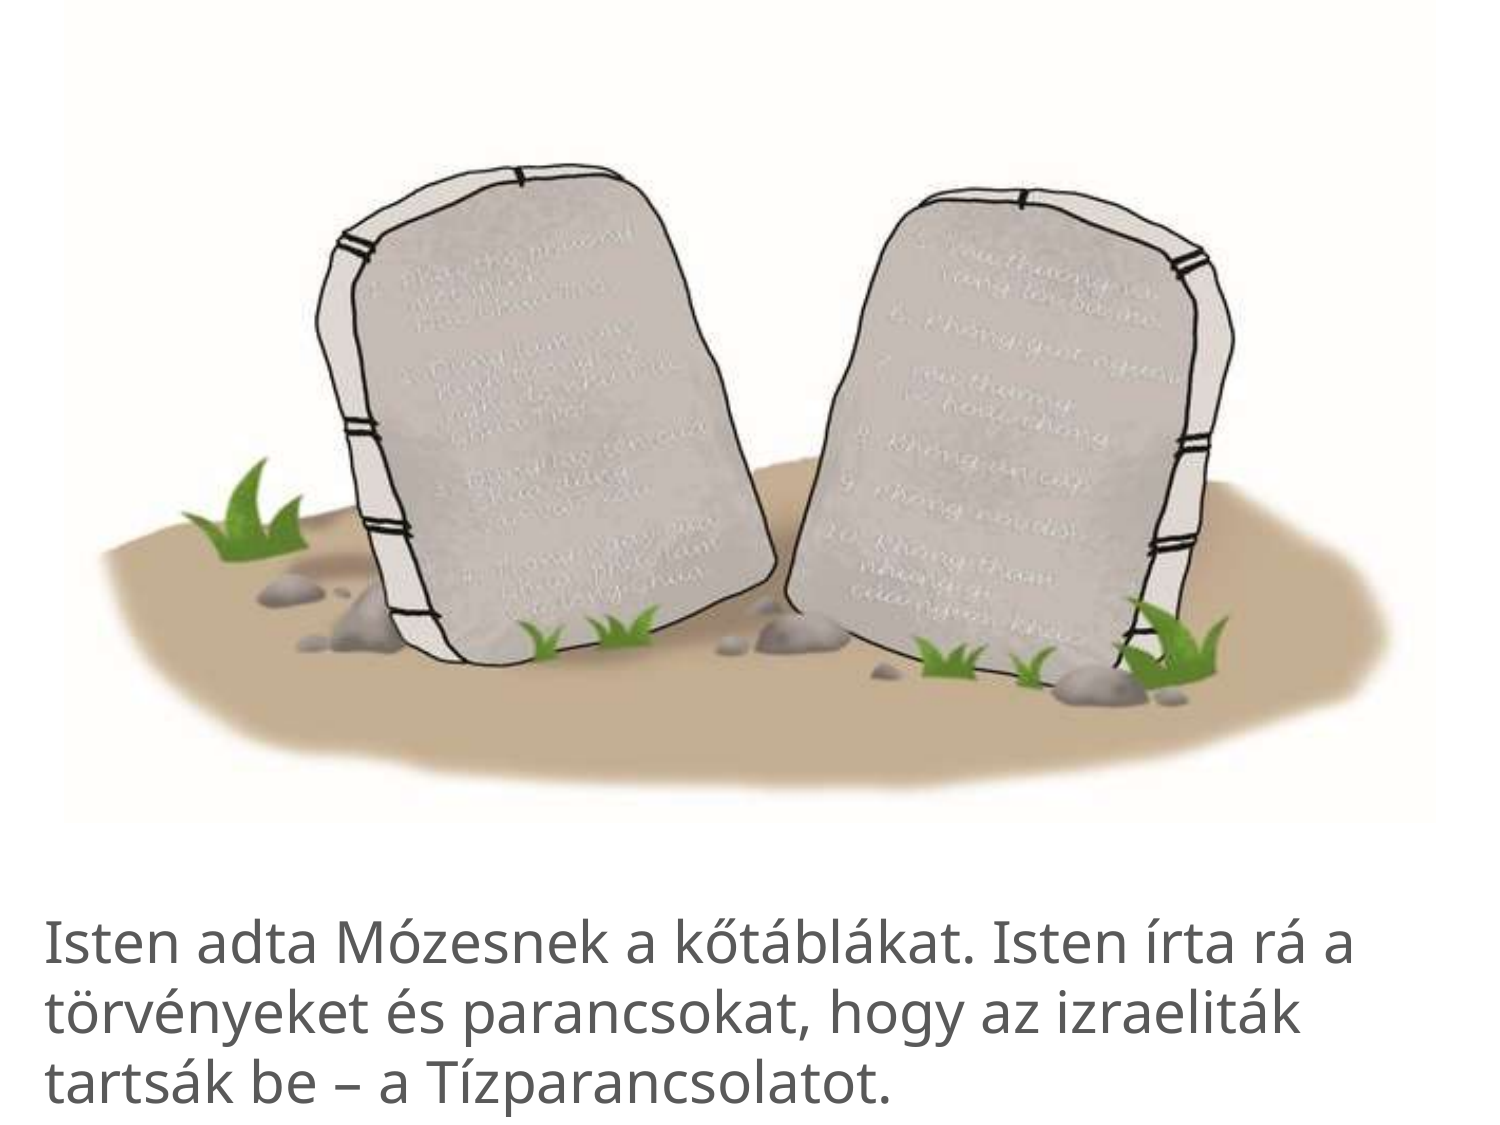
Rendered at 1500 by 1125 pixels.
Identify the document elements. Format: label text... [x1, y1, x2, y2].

picture [64, 0, 1436, 823]
text_box Isten adta Mózesnek a kőtáblákat. Isten írta rá a törvényeket és parancsokat, hogy az izraeliták tartsák be – a Tízparancsolatot. [29, 897, 1500, 1123]
